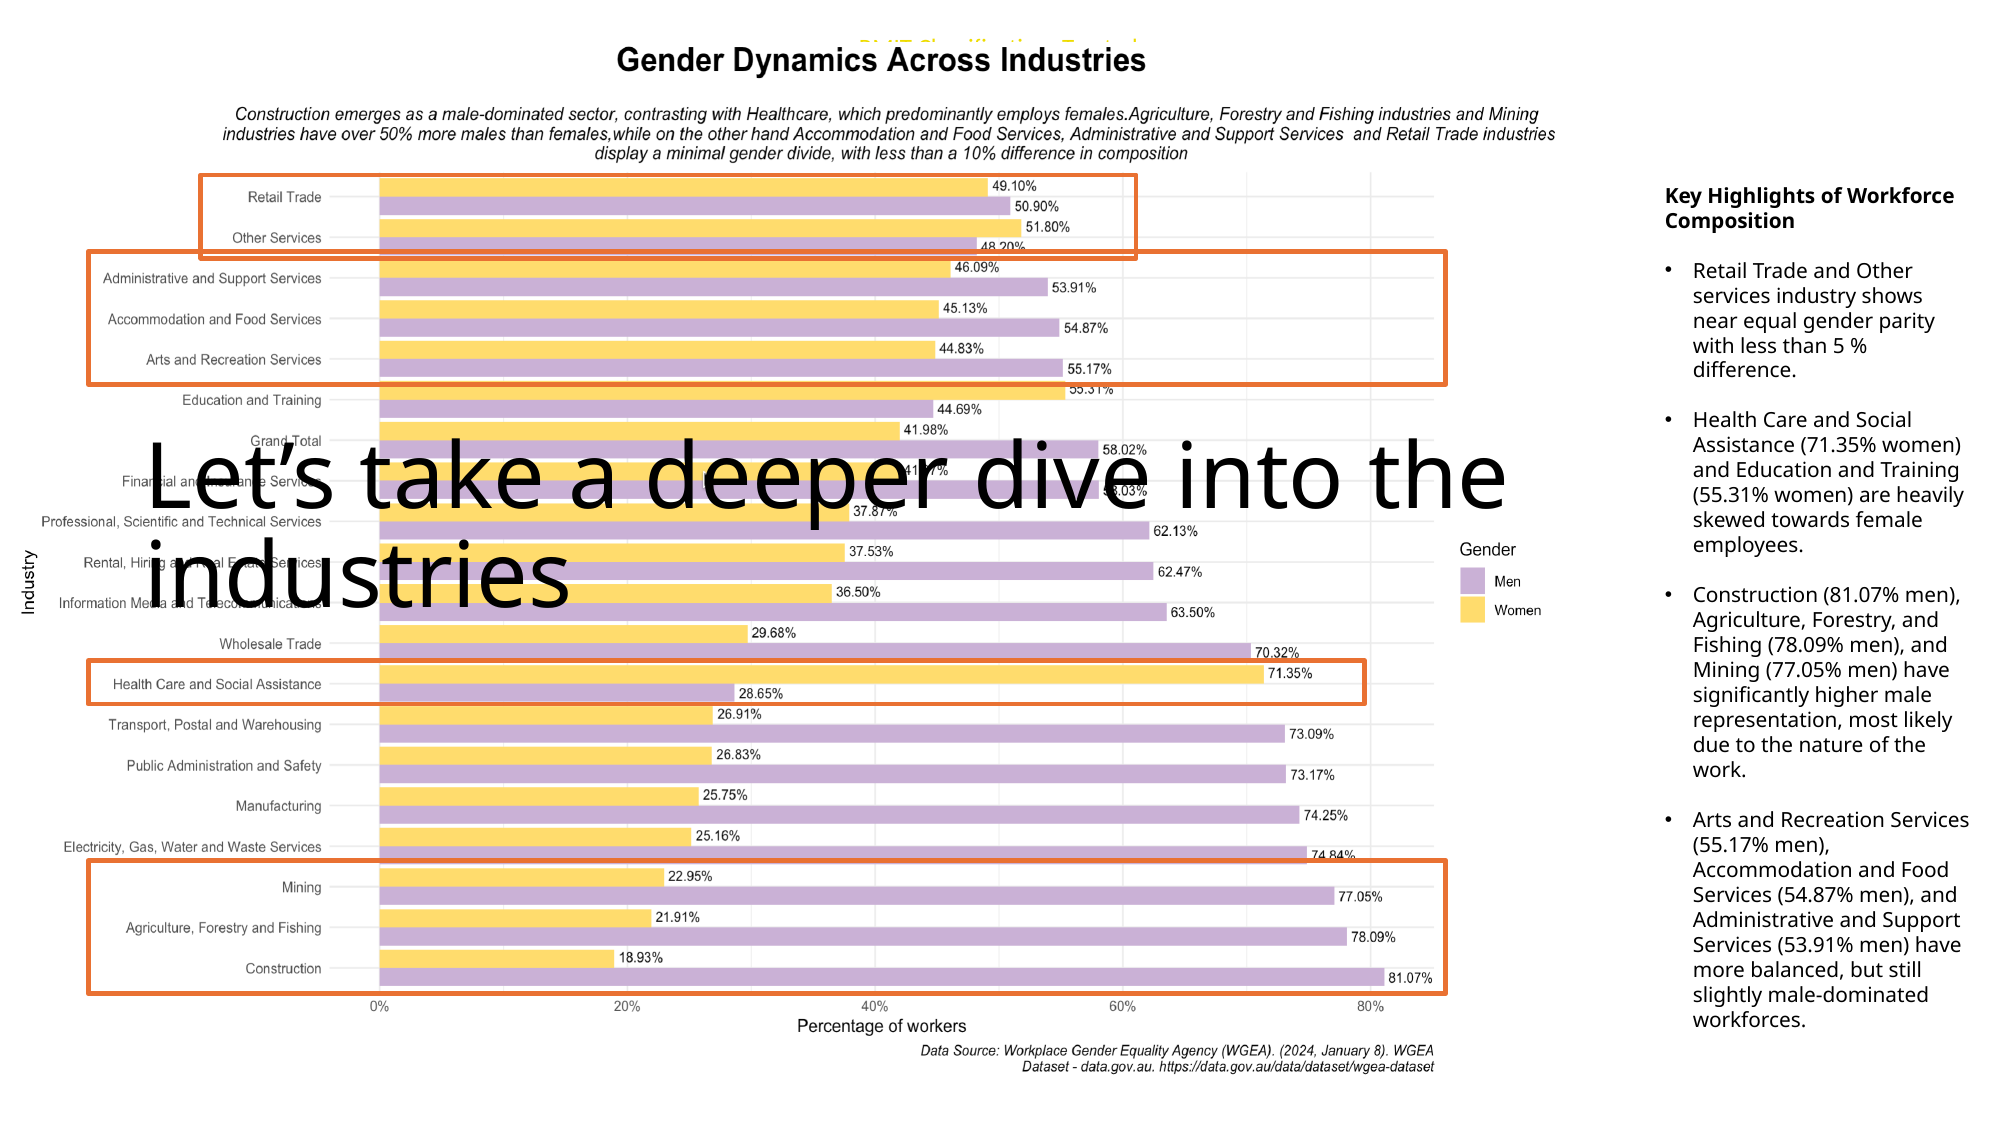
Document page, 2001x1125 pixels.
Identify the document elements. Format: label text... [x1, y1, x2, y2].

text_box Let’s take a deeper dive into the industries [1559, 419, 1855, 637]
text_box Key Highlights of Workforce Composition Retail Trade and Other services industry shows near equal gender parity with less than 5 % difference. Health Care and Social Assistance (71.35% women) and Education and Training (55.31% women) are heavily skewed towards female employees. Construction (81.07% men), Agriculture, Forestry, and Fishing (78.09% men), and Mining (77.05% men) have significantly higher male representation, most likely due to the nature of the work. Arts and Recreation Services (55.17% men), Accommodation and Food Services (54.87% men), and Administrative and Support Services (53.91% men) have more balanced, but still slightly male-dominated workforces. [1649, 174, 1987, 1039]
picture [13, 41, 1559, 1084]
